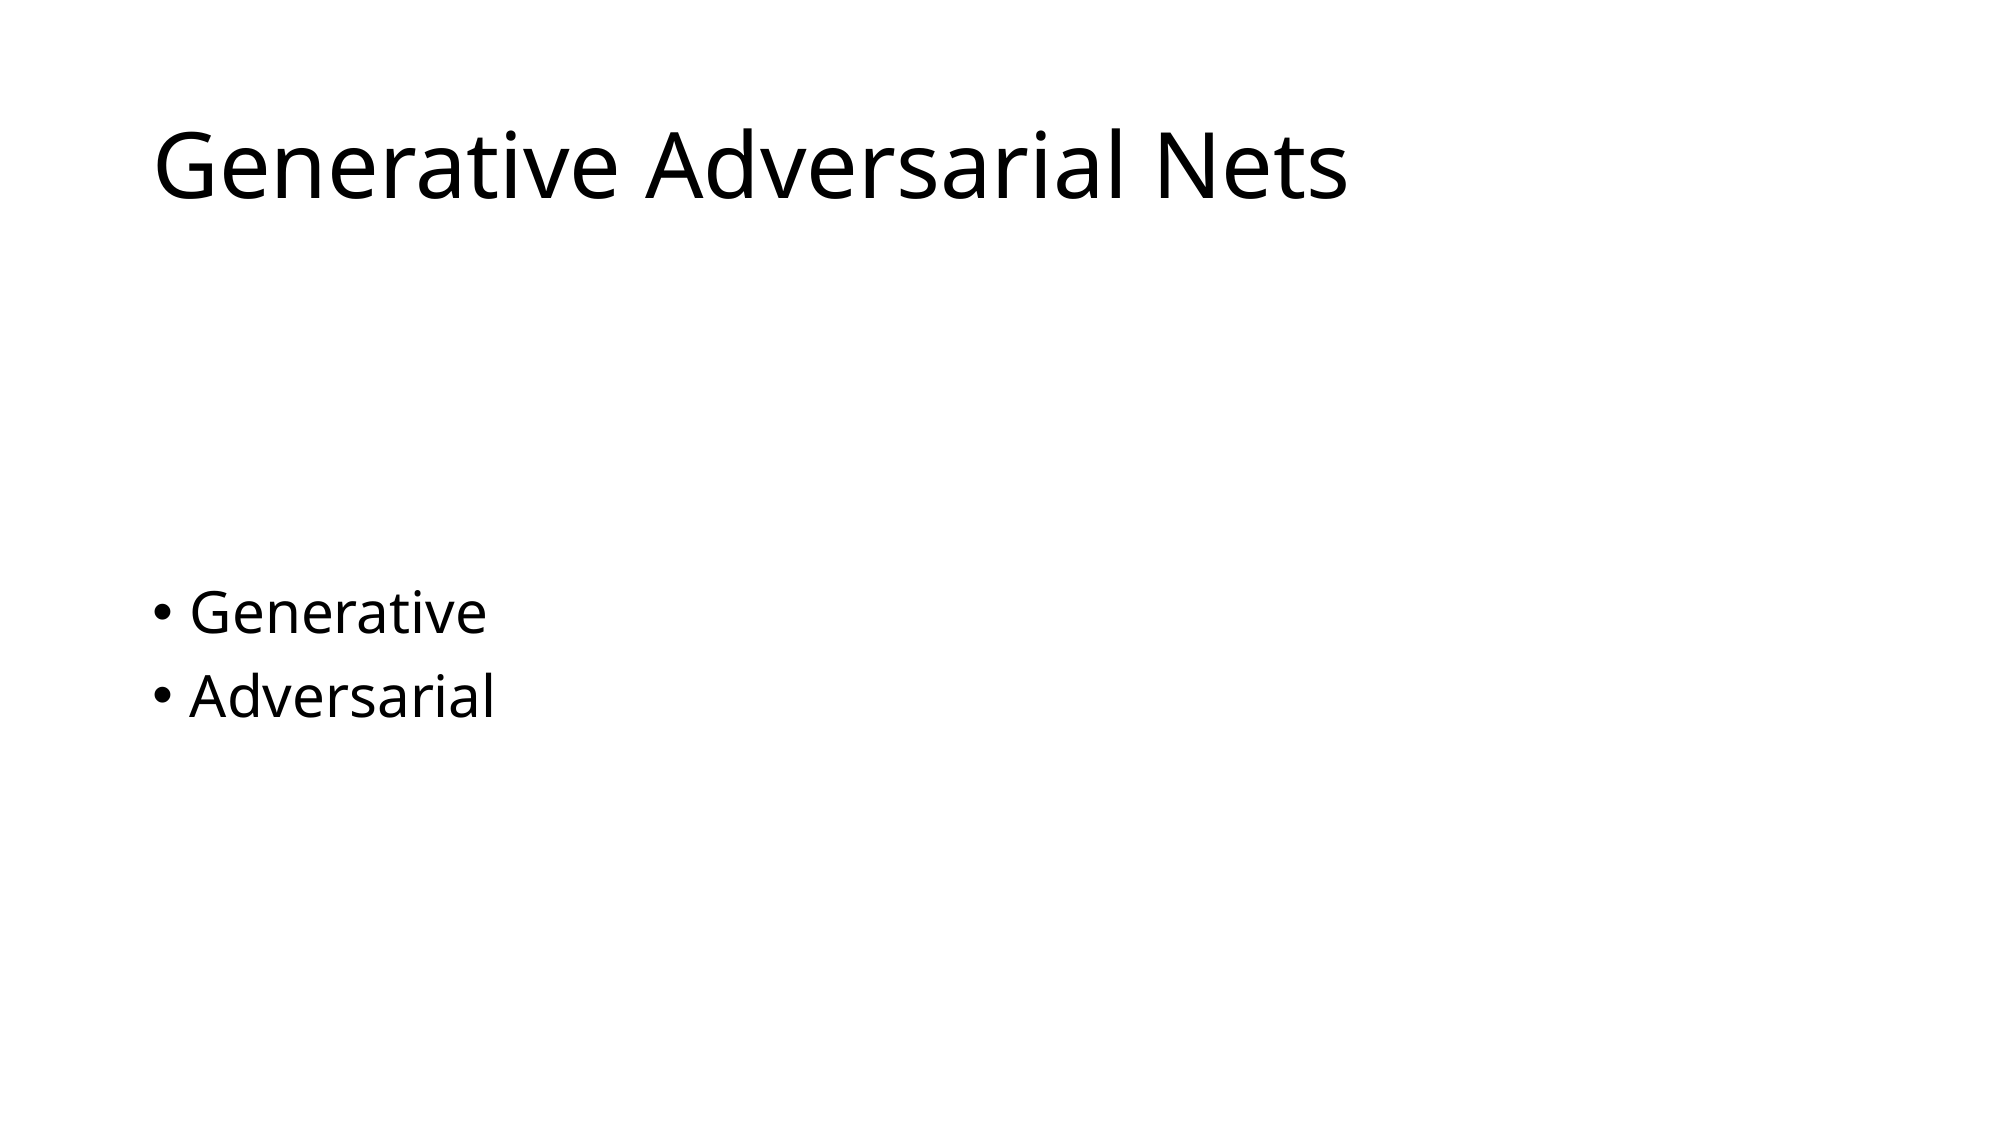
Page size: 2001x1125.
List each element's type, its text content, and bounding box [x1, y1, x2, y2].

title Generative Adversarial Nets [137, 59, 1863, 278]
list Generative Adversarial [137, 299, 1863, 1014]
